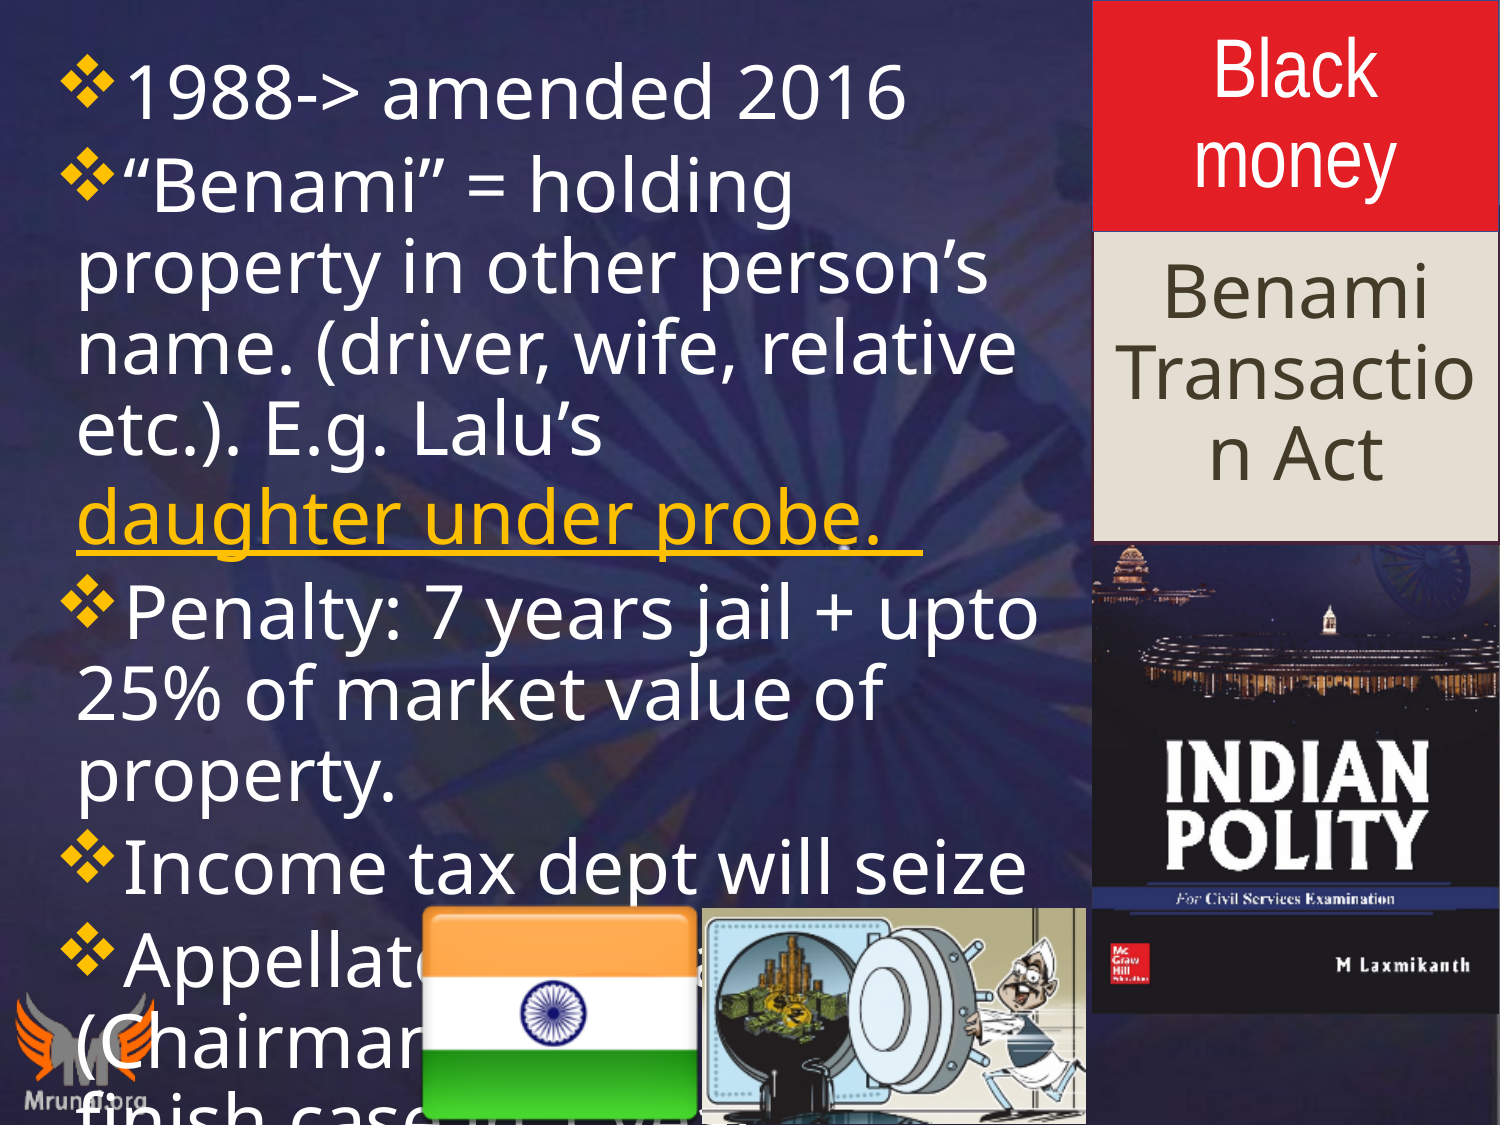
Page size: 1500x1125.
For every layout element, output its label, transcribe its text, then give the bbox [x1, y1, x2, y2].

list Black money [1092, 0, 1499, 232]
title Benami Transaction Act [1091, 205, 1500, 545]
picture [0, 0, 1500, 1125]
list 1988-> amended 2016 “Benami” = holding property in other person’s name. (driver, wife, relative etc.). E.g. Lalu’s daughter under probe. Penalty: 7 years jail + upto 25% of market value of property. Income tax dept will seize Appellate tribunal (Chairman + 2 member)- finish case in 1 year. [39, 47, 1086, 1014]
